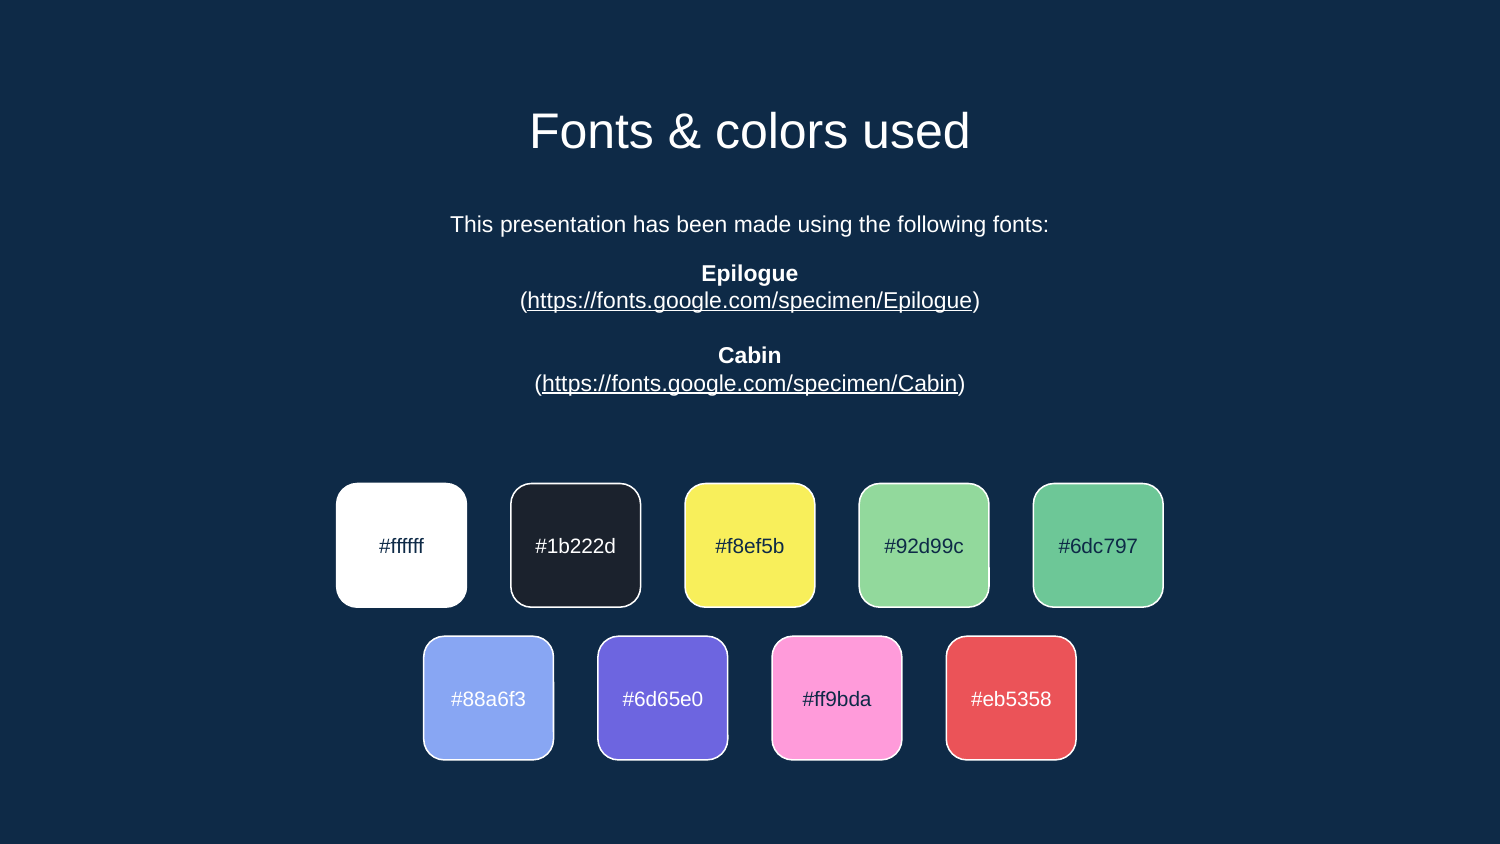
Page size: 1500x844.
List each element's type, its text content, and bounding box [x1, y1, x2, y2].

text_box [772, 735, 902, 760]
text_box [859, 483, 989, 509]
text_box [597, 636, 728, 661]
text_box This presentation has been made using the following fonts: Epilogue (https://fonts.google.com/specimen/Epilogue) Cabin (https://fonts.google.com/specimen/Cabin) [118, 194, 1382, 436]
text_box #92d99c [859, 509, 989, 582]
text_box #ff9bda [772, 661, 902, 735]
text_box #ffffff [336, 509, 467, 582]
text_box #eb5358 [946, 661, 1077, 735]
text_box [685, 582, 815, 608]
text_box #6d65e0 [597, 661, 728, 735]
text_box [510, 483, 641, 509]
text_box [1033, 483, 1164, 509]
text_box [772, 636, 902, 661]
text_box #1b222d [510, 509, 641, 582]
text_box [685, 483, 815, 509]
text_box #6dc797 [1033, 509, 1164, 582]
text_box [946, 636, 1077, 661]
text_box #88a6f3 [423, 661, 554, 735]
text_box [423, 636, 554, 661]
title Fonts & colors used [118, 83, 1382, 163]
text_box [510, 582, 641, 608]
text_box [946, 735, 1077, 760]
text_box [597, 735, 728, 760]
text_box #f8ef5b [685, 509, 815, 582]
text_box [859, 582, 989, 608]
text_box [336, 582, 467, 608]
text_box [336, 483, 467, 509]
text_box [423, 735, 554, 760]
text_box [1033, 582, 1164, 608]
